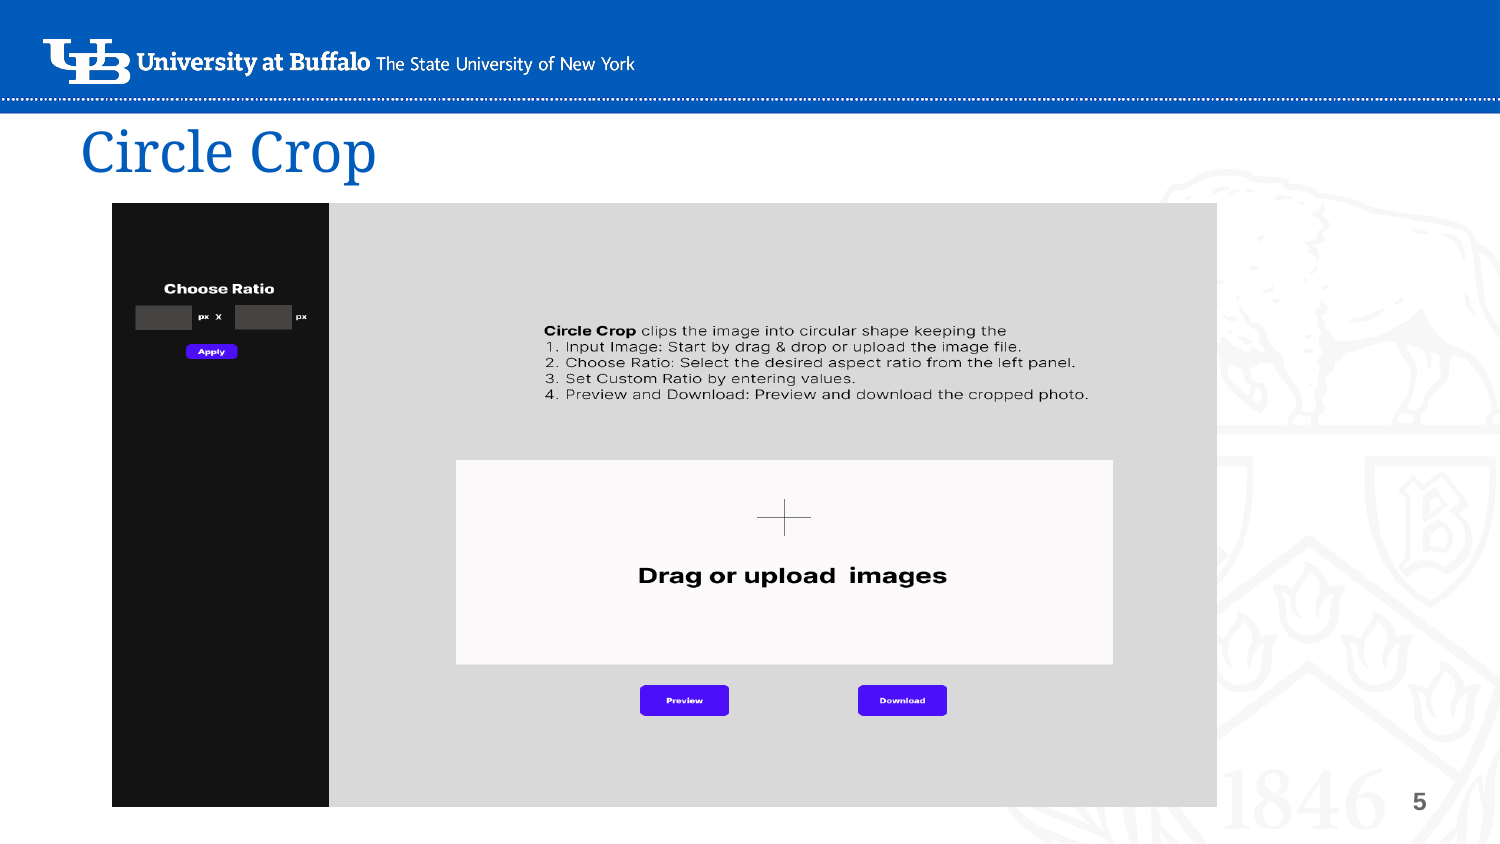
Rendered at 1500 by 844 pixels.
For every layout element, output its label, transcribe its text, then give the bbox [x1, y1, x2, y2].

text_box Circle Crop [69, 47, 796, 191]
picture [0, 0, 1500, 844]
text_box ‹#› [931, 777, 1438, 823]
